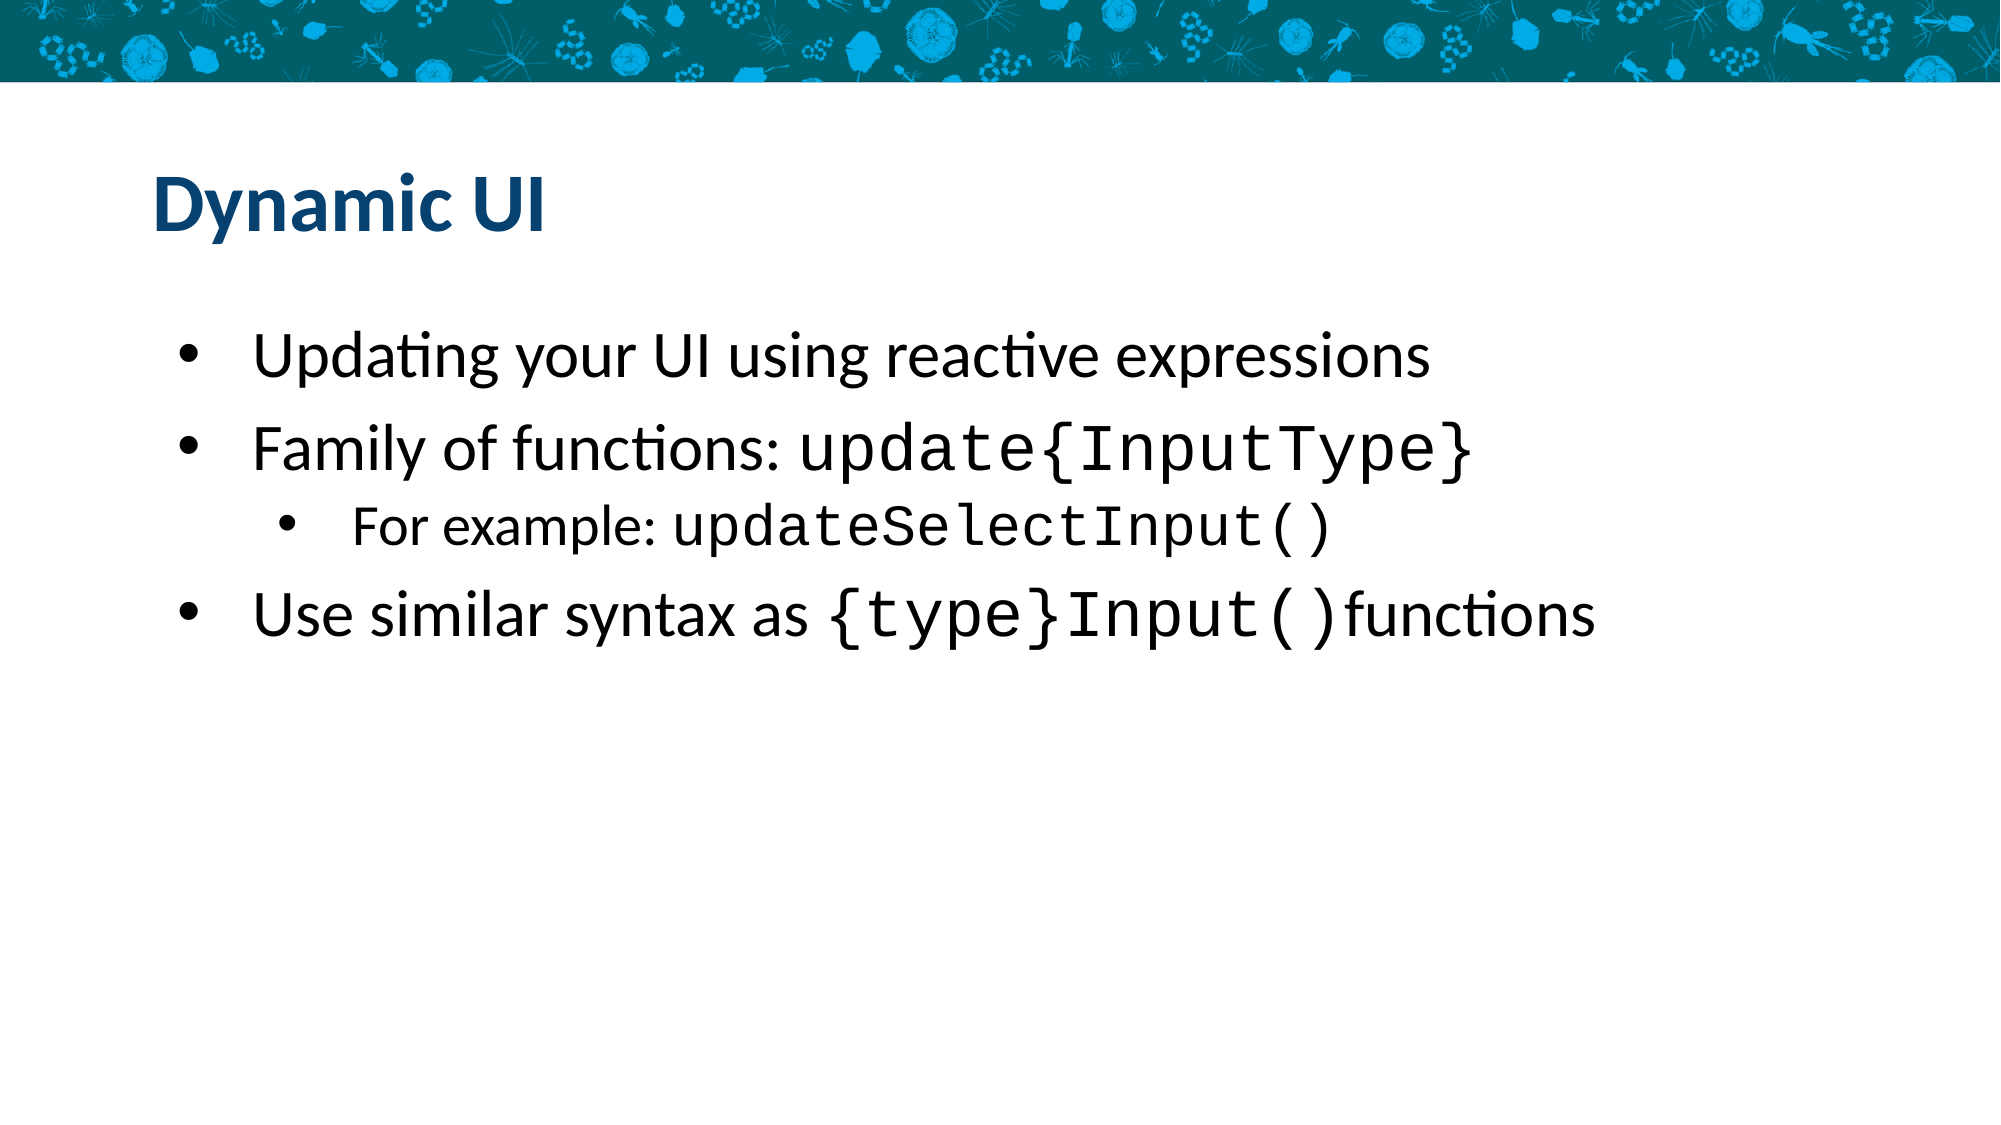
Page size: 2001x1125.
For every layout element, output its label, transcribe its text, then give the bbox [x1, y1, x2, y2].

picture [1623, 6, 1635, 18]
picture [749, 6, 755, 14]
picture [1634, 0, 1643, 6]
title Dynamic UI [137, 123, 1863, 285]
picture [1590, 0, 1597, 6]
picture [717, 0, 725, 9]
picture [0, 0, 2000, 1125]
list Updating your UI using reactive expressions Family of functions: update{InputType} For example: updateSelectInput() Use similar syntax as {type}Input()functions [137, 312, 1863, 1068]
picture [1869, 43, 1883, 53]
picture [871, 0, 883, 6]
picture [429, 0, 441, 6]
picture [733, 0, 745, 23]
